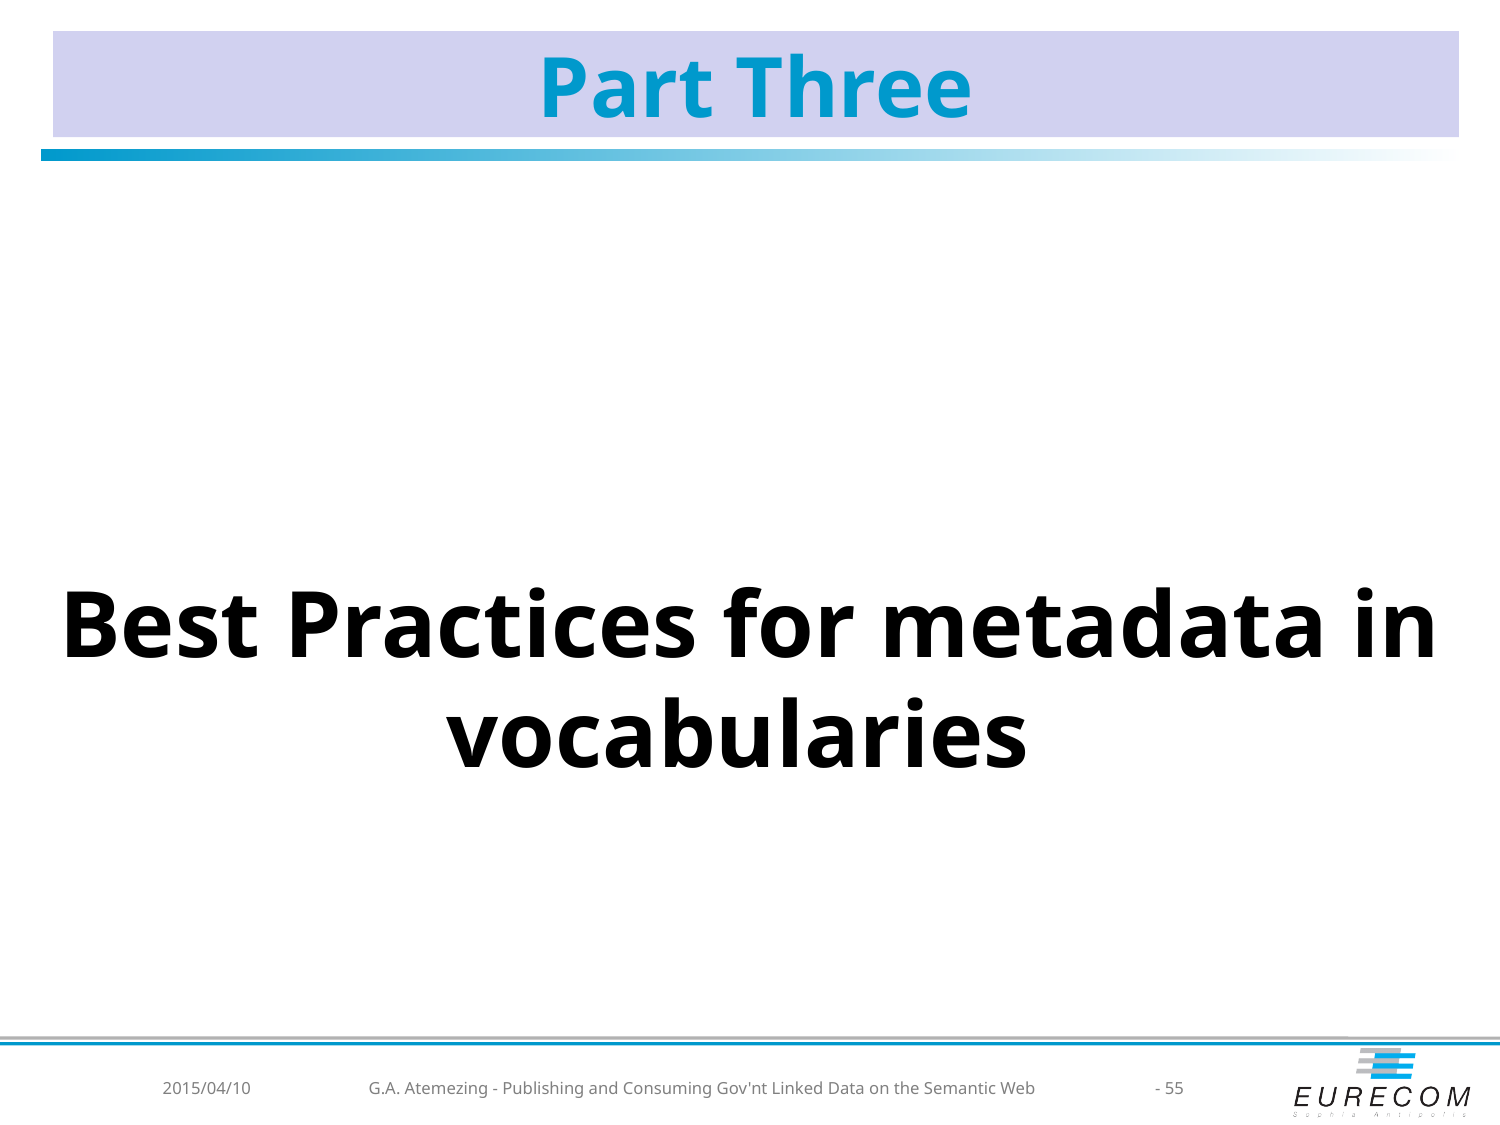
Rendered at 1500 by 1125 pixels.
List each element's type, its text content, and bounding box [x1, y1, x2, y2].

slide_number - 55 [1080, 1070, 1200, 1103]
title Part Three [52, 30, 1460, 138]
list Best Practices for metadata in vocabularies [40, 432, 1460, 799]
footer G.A. Atemezing - Publishing and Consuming Gov'nt Linked Data on the Semantic Web [336, 1070, 1069, 1107]
picture [1293, 1048, 1477, 1118]
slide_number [147, 1070, 325, 1103]
